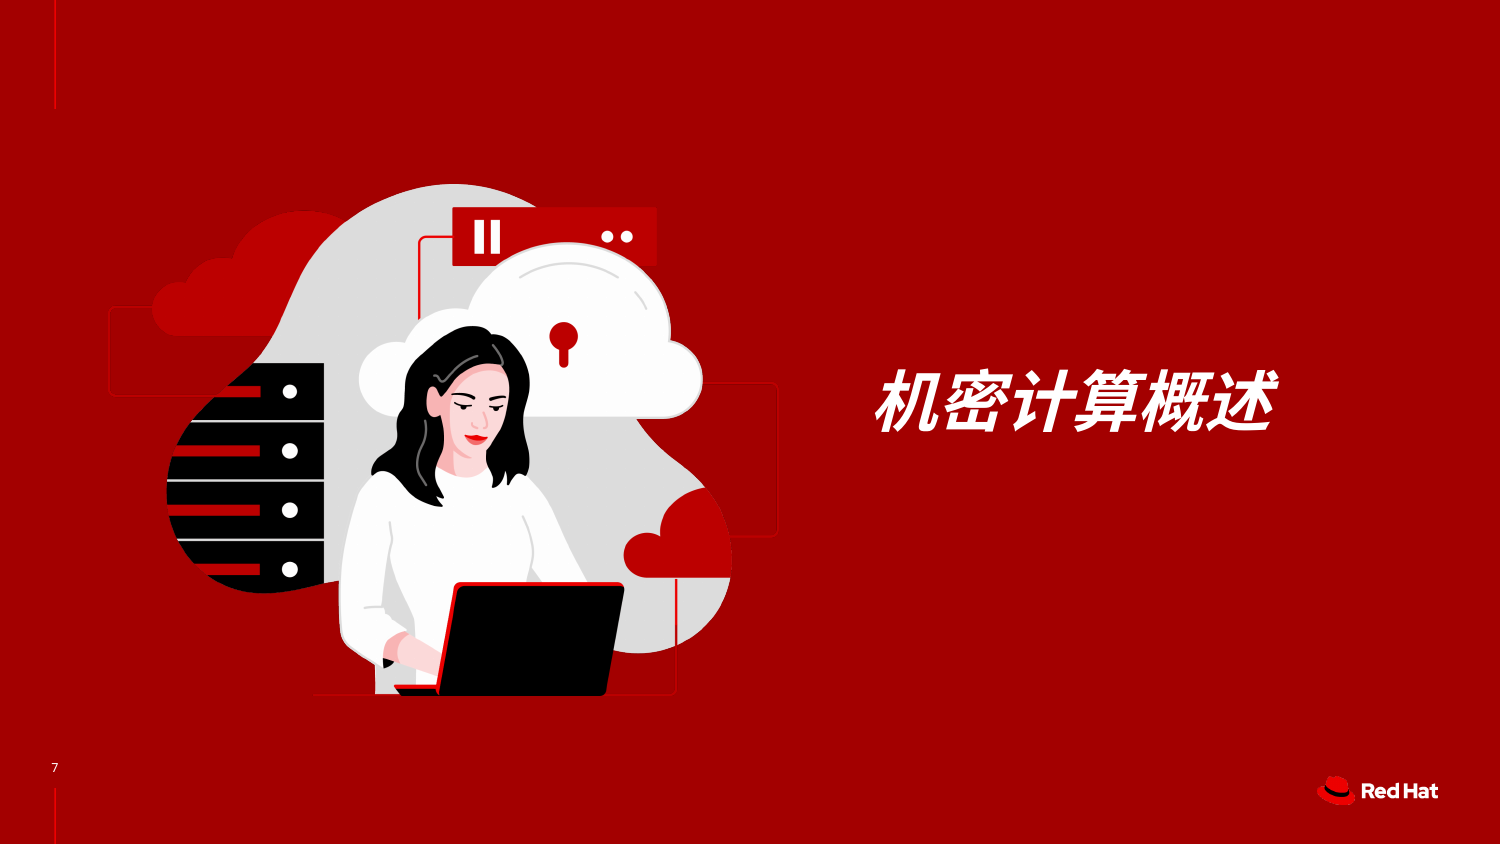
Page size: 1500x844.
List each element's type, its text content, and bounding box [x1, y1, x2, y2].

picture [1317, 776, 1438, 805]
text_box 机密计算概述 [870, 360, 1421, 545]
picture [107, 183, 779, 697]
slide_number ‹#› [10, 759, 101, 777]
